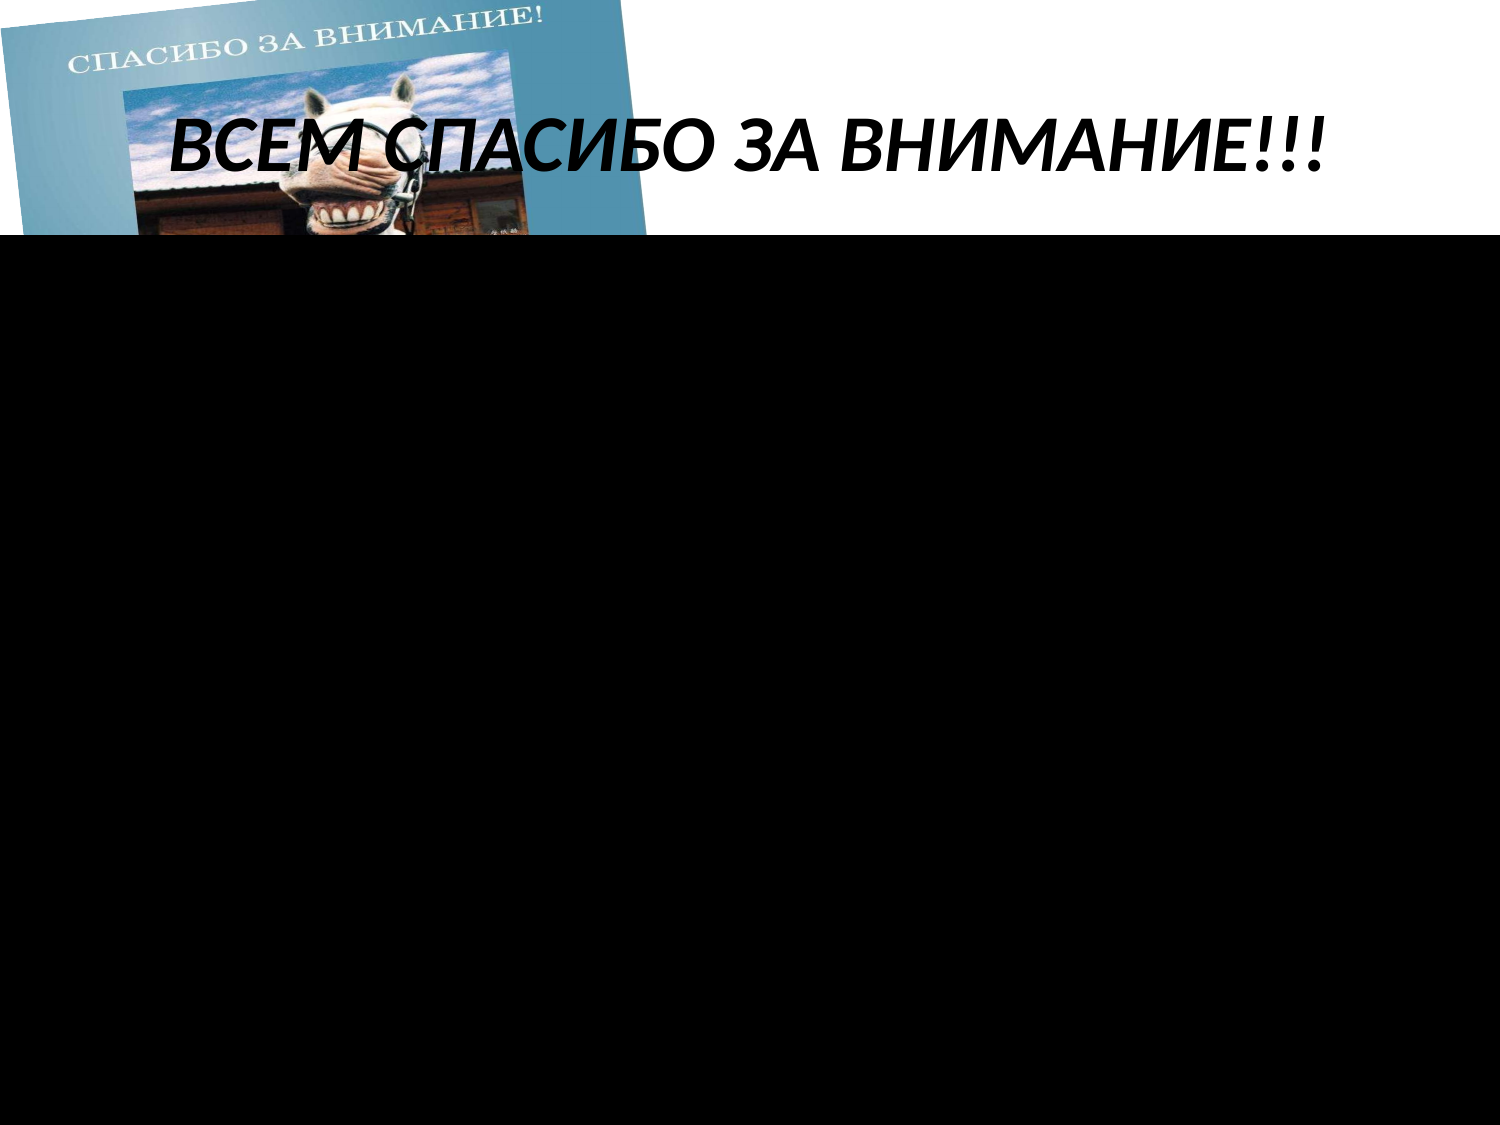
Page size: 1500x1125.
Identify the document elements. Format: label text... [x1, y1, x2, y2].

picture [1, 0, 646, 234]
title ВСЕМ СПАСИБО ЗА ВНИМАНИЕ!!! [640, 45, 1425, 233]
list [0, 234, 1500, 1125]
